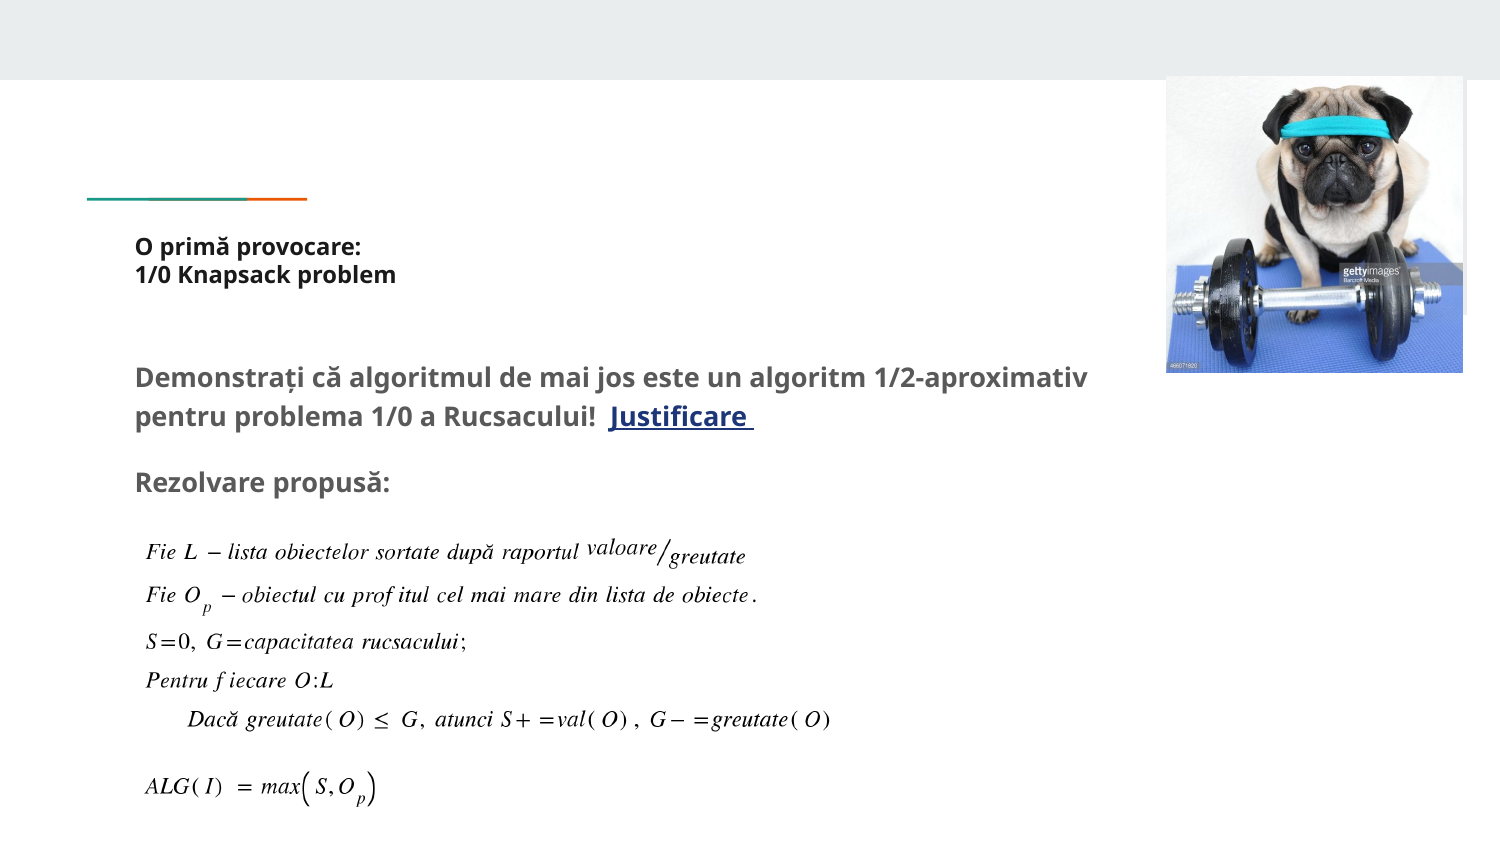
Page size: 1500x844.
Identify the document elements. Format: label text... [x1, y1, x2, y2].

title O primă provocare: 1/0 Knapsack problem [119, 216, 1160, 305]
picture [144, 538, 837, 807]
list Demonstrați că algoritmul de mai jos este un algoritm 1/2-aproximativ pentru problema 1/0 a Rucsacului! Justificare Rezolvare propusă: [119, 341, 1167, 448]
picture [1166, 75, 1467, 373]
